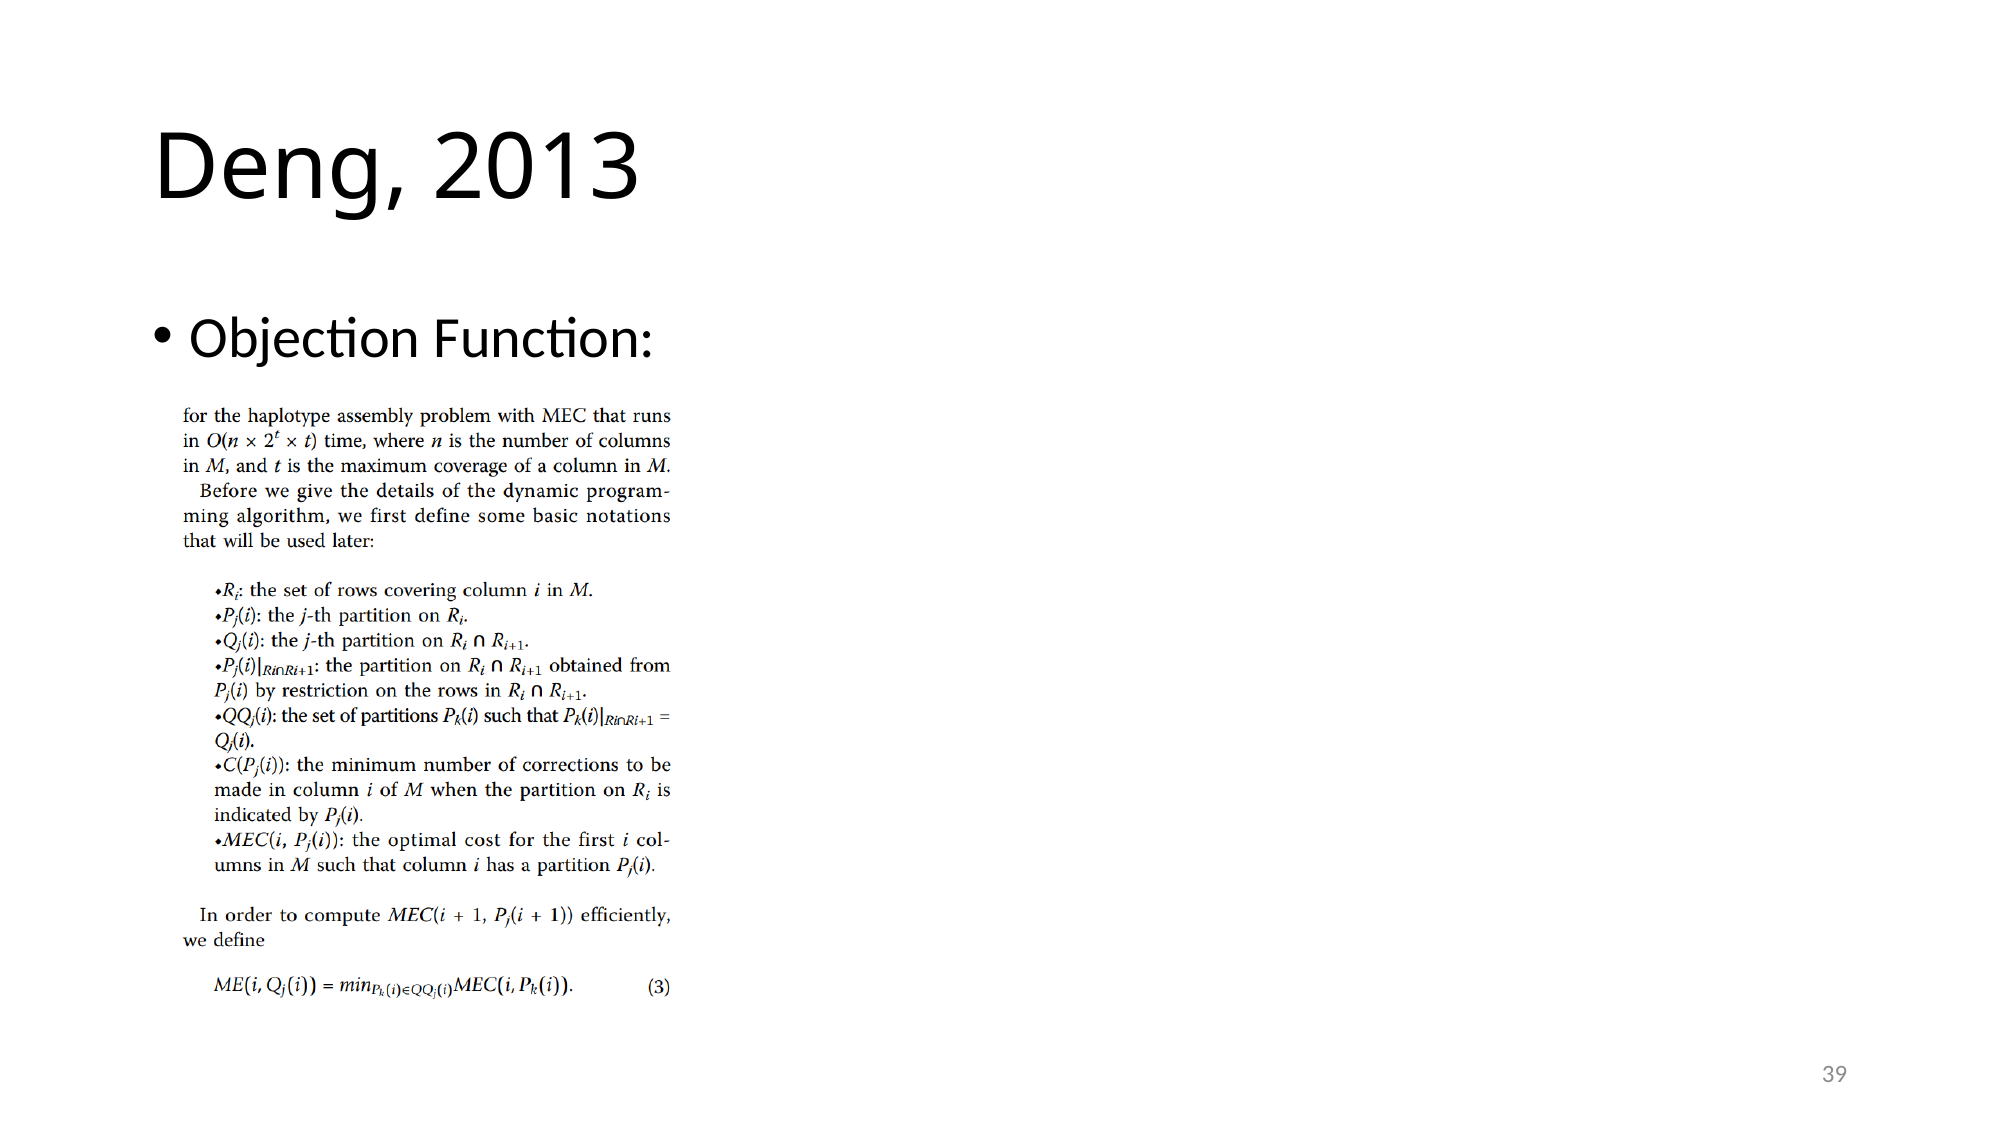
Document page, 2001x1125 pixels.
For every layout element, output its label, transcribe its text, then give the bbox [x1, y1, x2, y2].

slide_number 39 [1412, 1042, 1863, 1103]
title Deng, 2013 [137, 59, 1863, 278]
picture [171, 394, 679, 1014]
list Objection Function: [137, 299, 1863, 1014]
